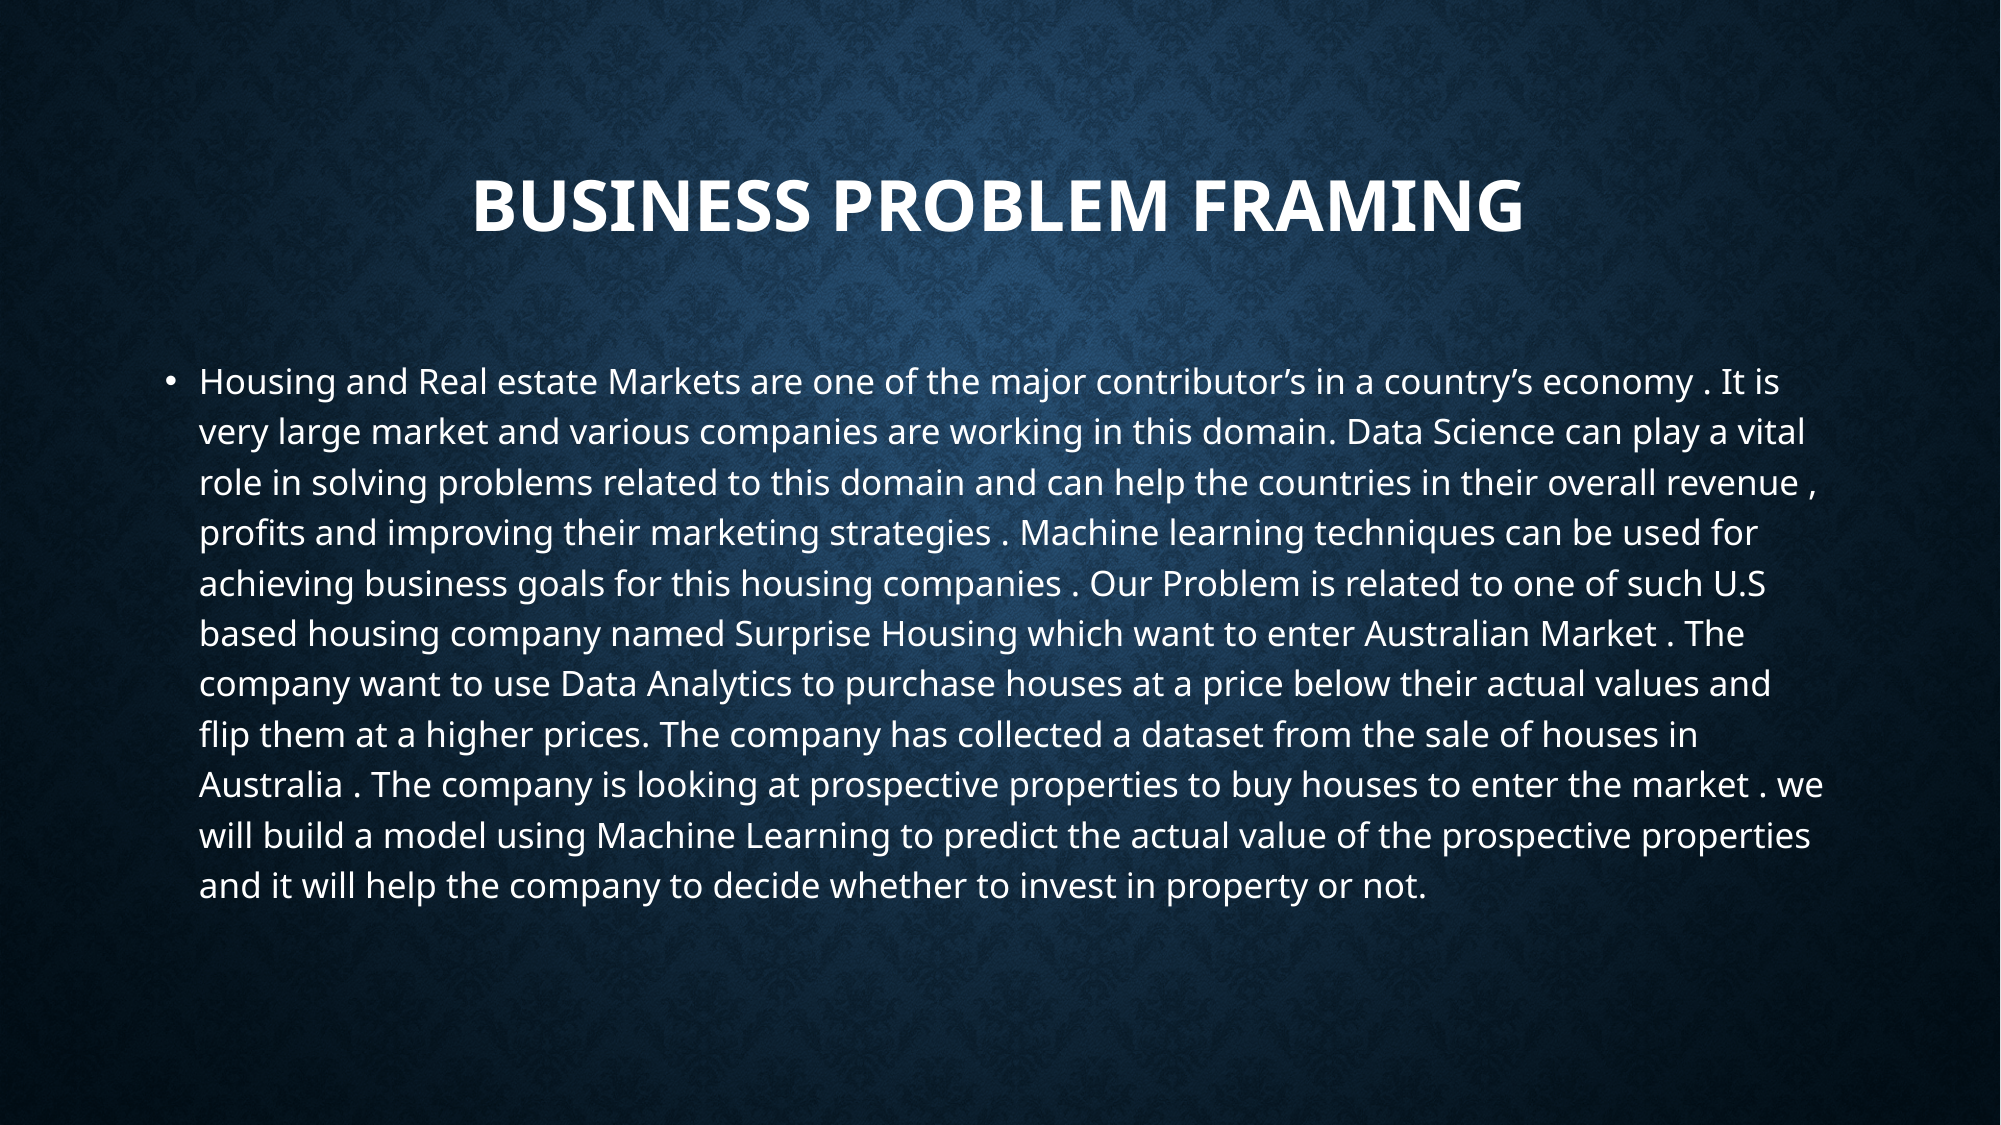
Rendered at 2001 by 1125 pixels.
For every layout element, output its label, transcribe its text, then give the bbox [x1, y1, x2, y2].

list Housing and Real estate Markets are one of the major contributor’s in a country’s economy . It is very large market and various companies are working in this domain. Data Science can play a vital role in solving problems related to this domain and can help the countries in their overall revenue , profits and improving their marketing strategies . Machine learning techniques can be used for achieving business goals for this housing companies . Our Problem is related to one of such U.S based housing company named Surprise Housing which want to enter Australian Market . The company want to use Data Analytics to purchase houses at a price below their actual values and flip them at a higher prices. The company has collected a dataset from the sale of houses in Australia . The company is looking at prospective properties to buy houses to enter the market . we will build a model using Machine Learning to predict the actual value of the prospective properties and it will help the company to decide whether to invest in property or not. [149, 343, 1849, 950]
title Business Problem Framing [149, 99, 1849, 318]
